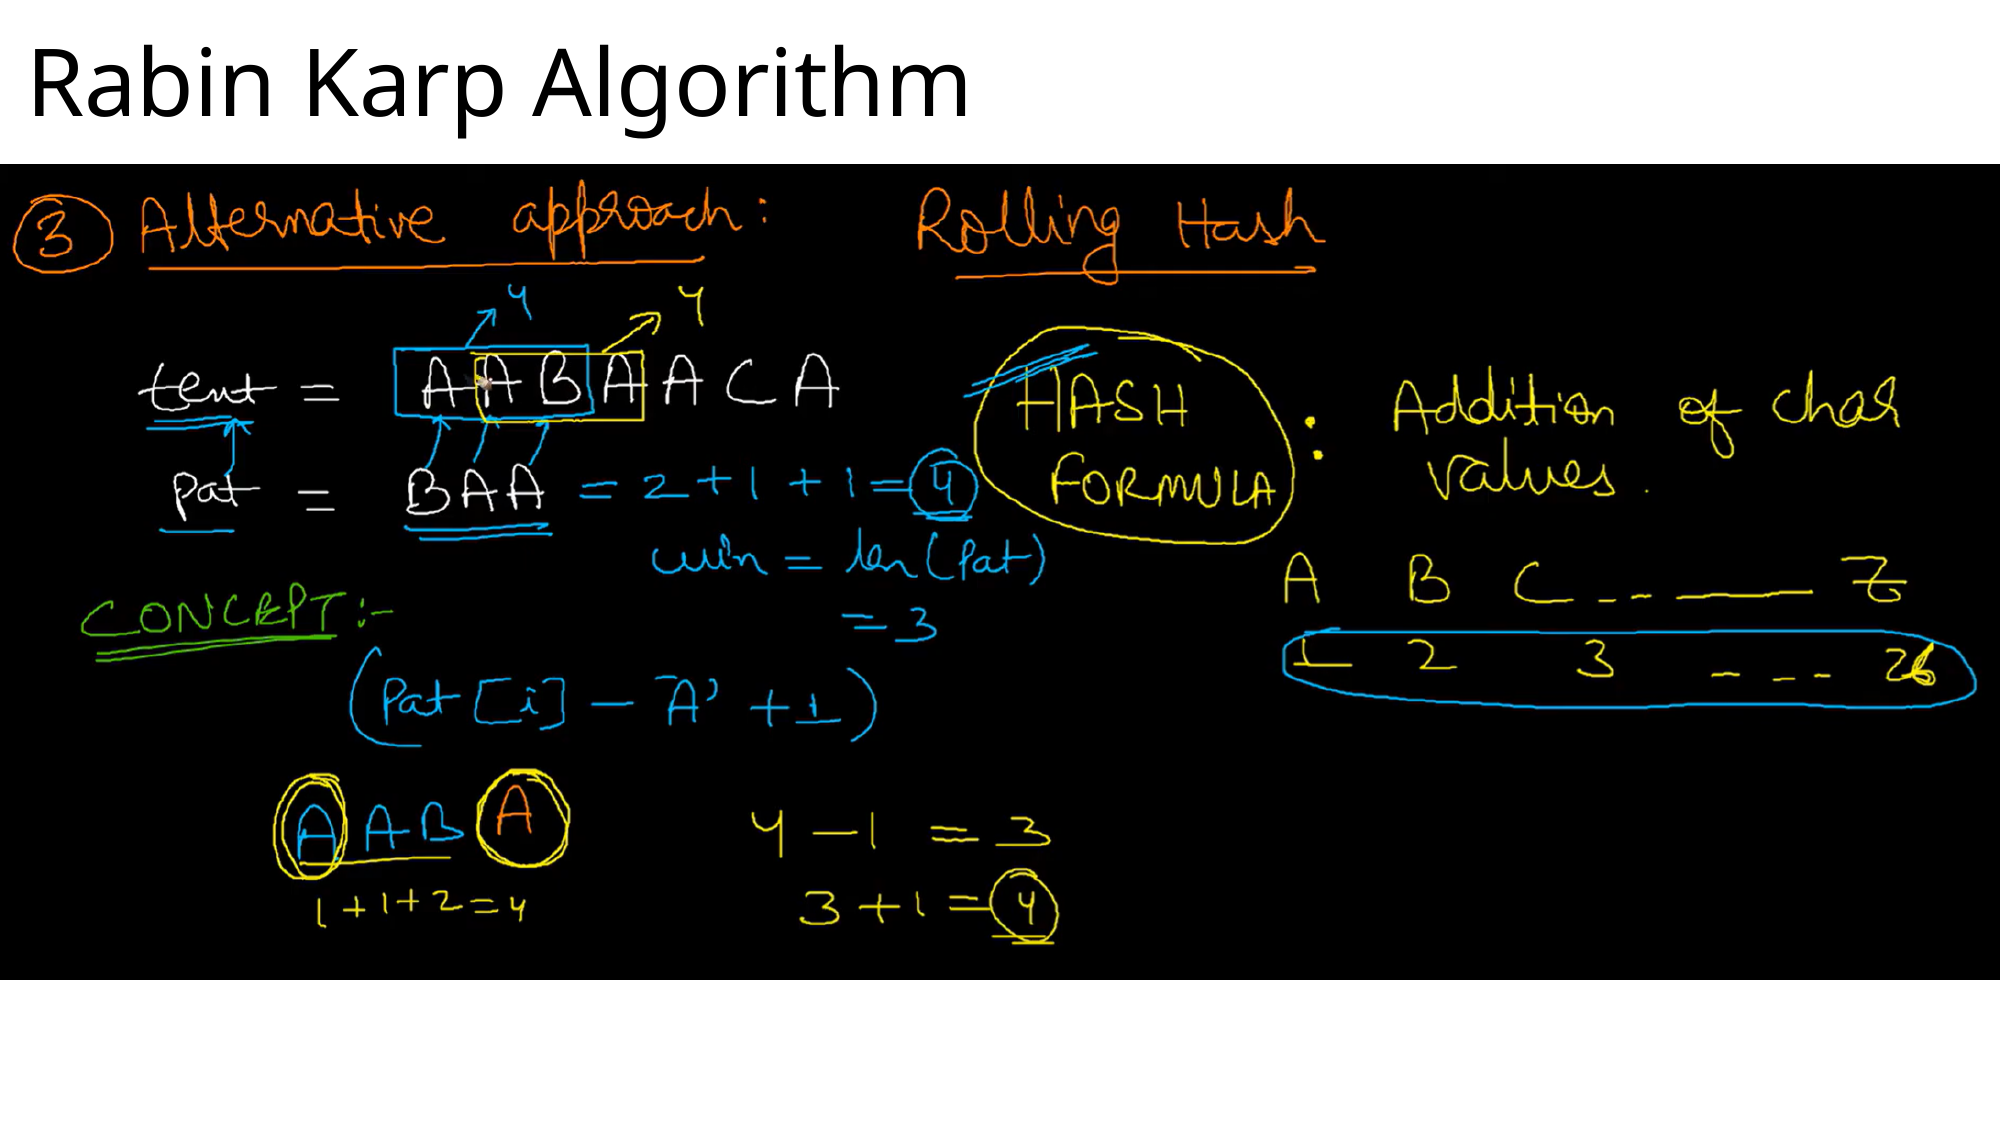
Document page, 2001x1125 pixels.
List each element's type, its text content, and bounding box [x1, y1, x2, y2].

picture [0, 164, 2000, 981]
title Rabin Karp Algorithm [0, 0, 1020, 145]
